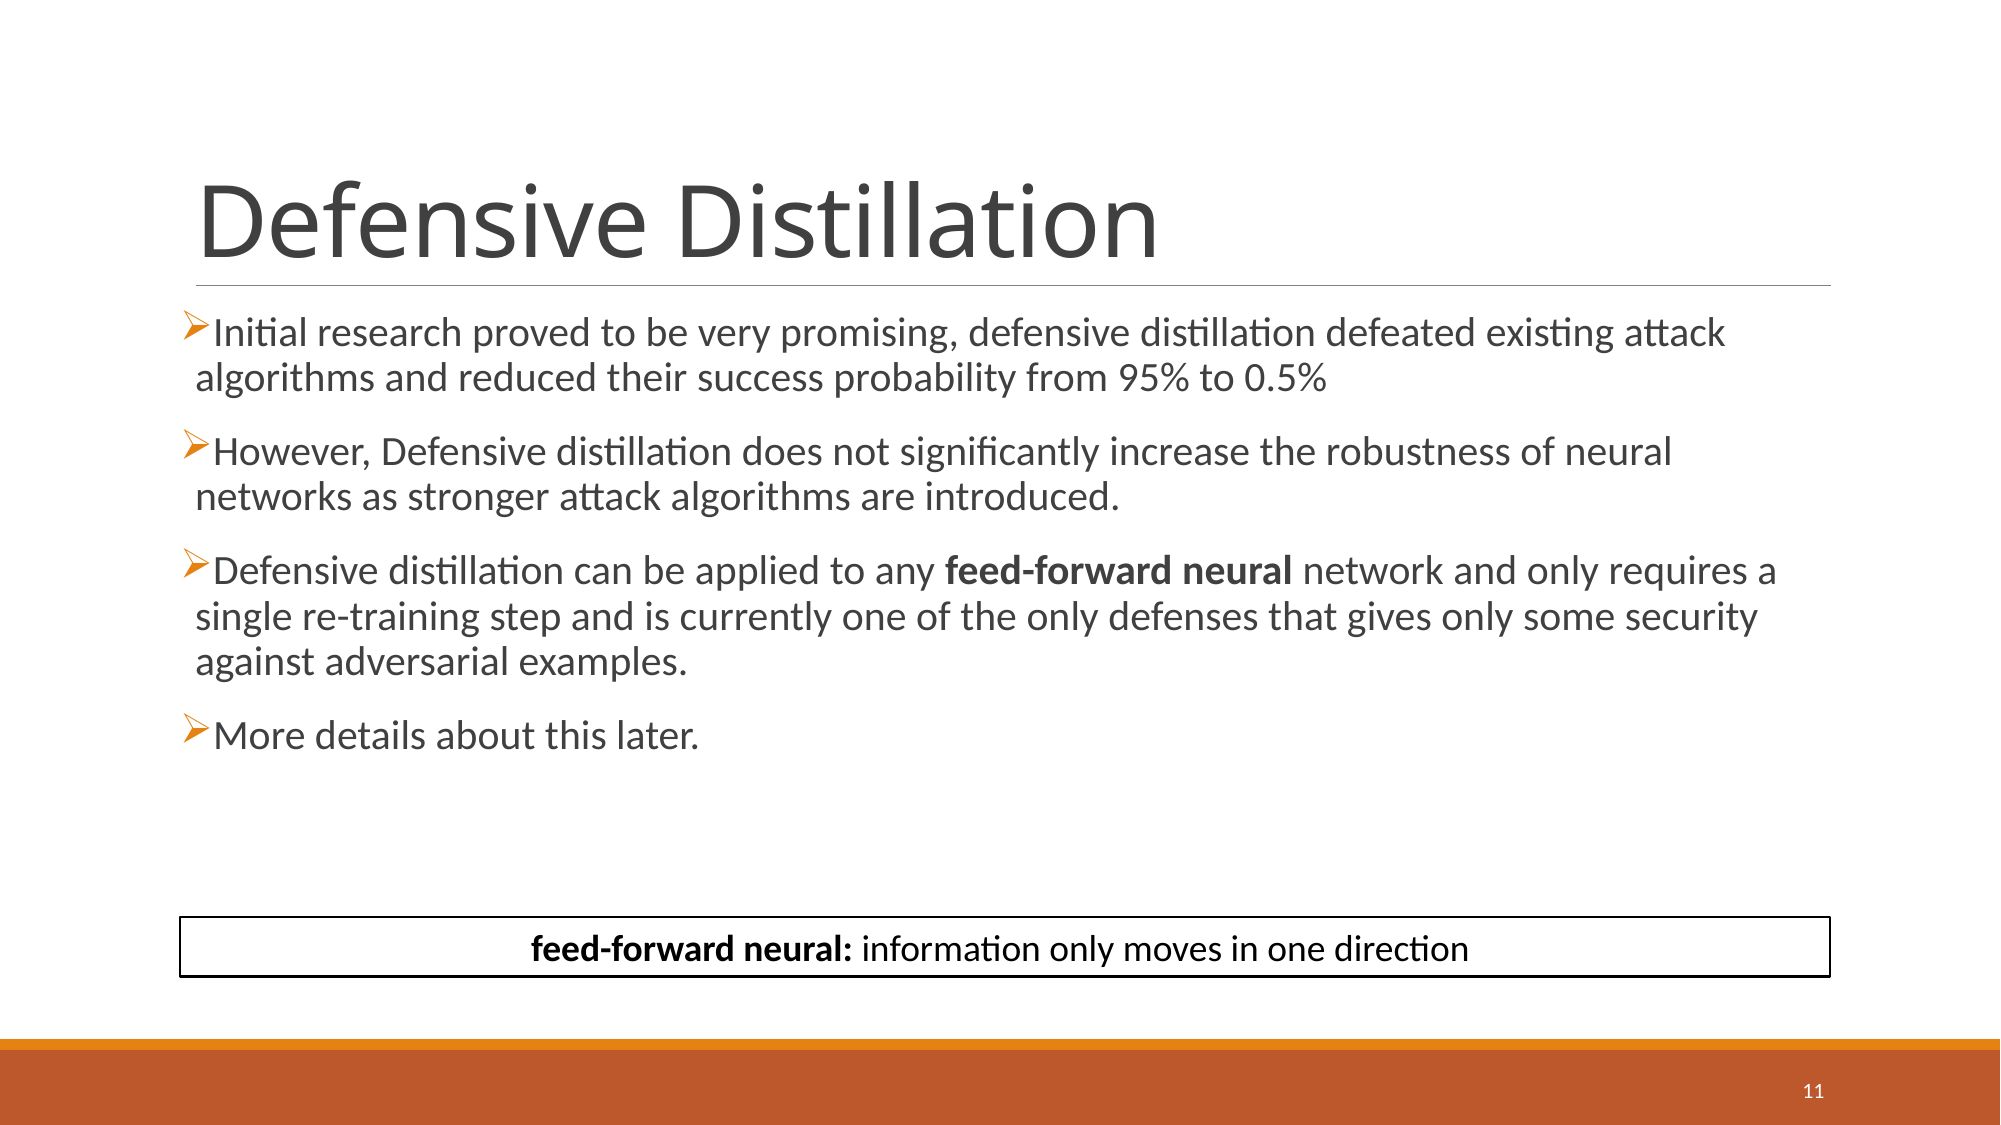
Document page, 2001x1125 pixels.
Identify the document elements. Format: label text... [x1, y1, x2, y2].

slide_number 11 [1624, 1059, 1840, 1120]
list Initial research proved to be very promising, defensive distillation defeated existing attack algorithms and reduced their success probability from 95% to 0.5% However, Defensive distillation does not significantly increase the robustness of neural networks as stronger attack algorithms are introduced. Defensive distillation can be applied to any feed-forward neural network and only requires a single re-training step and is currently one of the only defenses that gives only some security against adversarial examples. More details about this later. [180, 302, 1830, 879]
title Defensive Distillation [180, 47, 1830, 285]
text_box feed-forward neural: information only moves in one direction [179, 916, 1831, 978]
